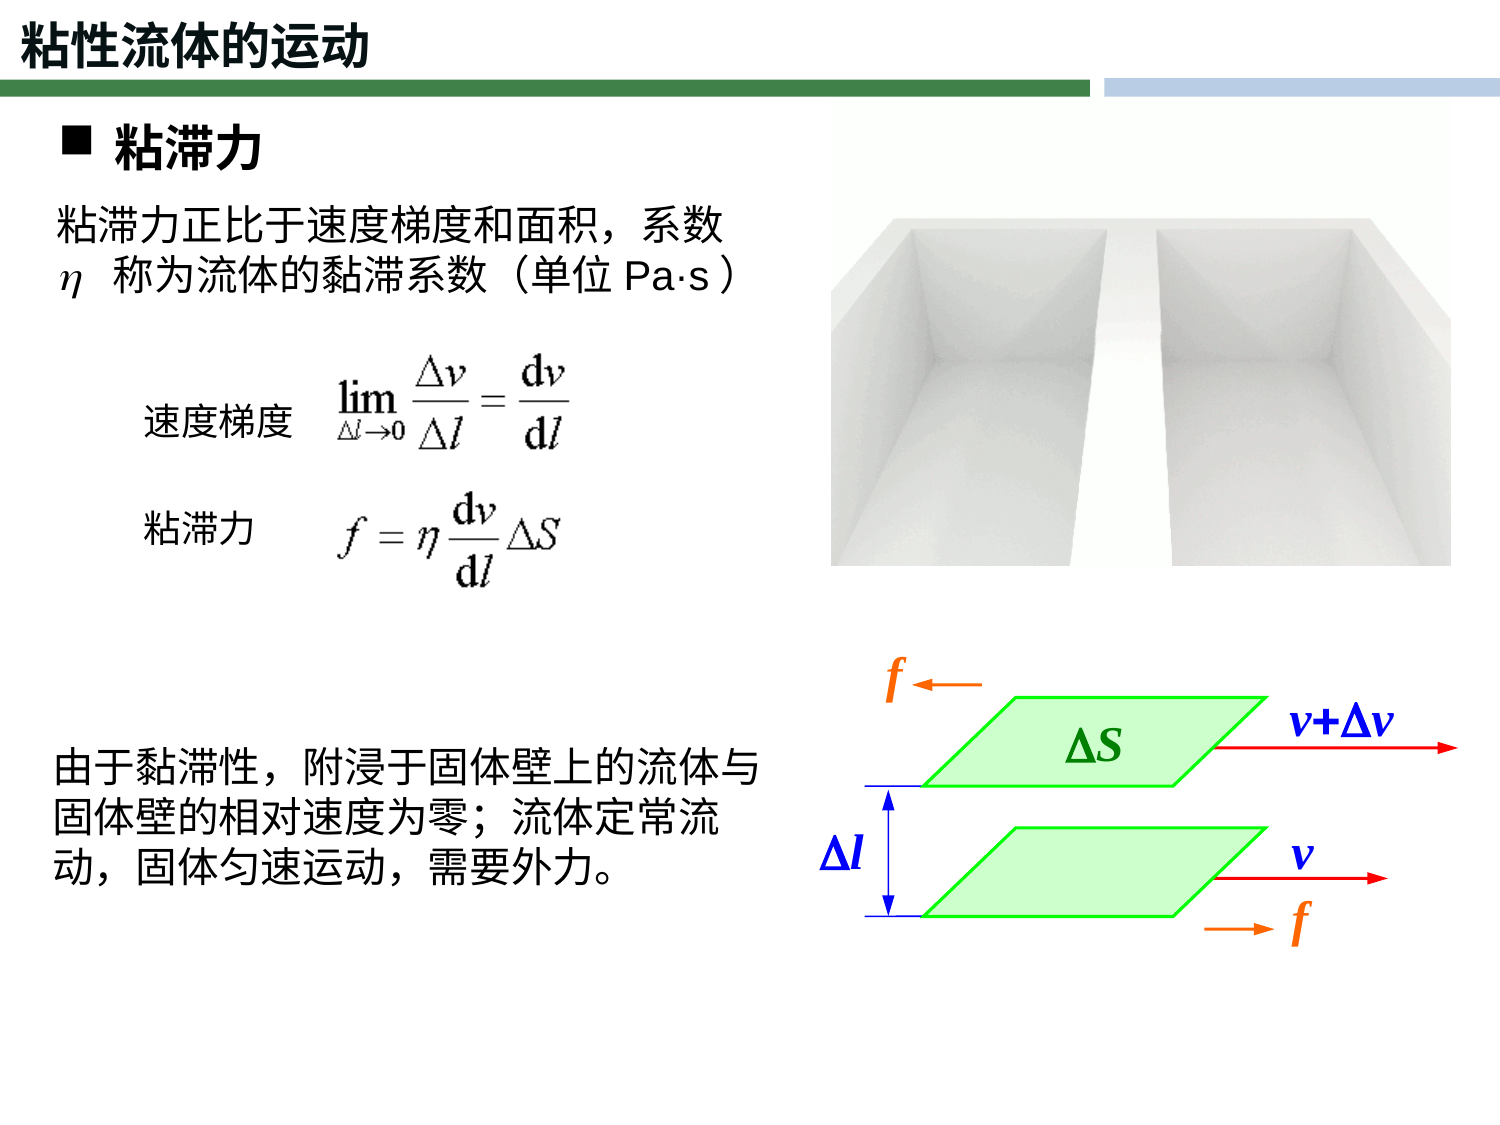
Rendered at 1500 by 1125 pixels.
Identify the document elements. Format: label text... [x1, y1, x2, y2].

text_box 粘滞力 [43, 109, 826, 185]
text_box 粘滞力 [54, 497, 272, 558]
text_box [1102, 76, 1500, 99]
text_box 粘滞力正比于速度梯度和面积，系数 h 称为流体的黏滞系数（单位Pa·s） [0, 191, 782, 307]
text_box 由于黏滞性，附浸于固体壁上的流体与固体壁的相对速度为零；流体定常流动，固体匀速运动，需要外力。 [37, 733, 778, 899]
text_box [335, 490, 562, 590]
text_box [335, 352, 571, 452]
text_box [0, 78, 1092, 99]
text_box 粘性流体的运动 [5, 7, 1500, 83]
text_box 速度梯度 [54, 390, 309, 451]
picture [831, 87, 1451, 566]
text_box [817, 646, 1459, 942]
